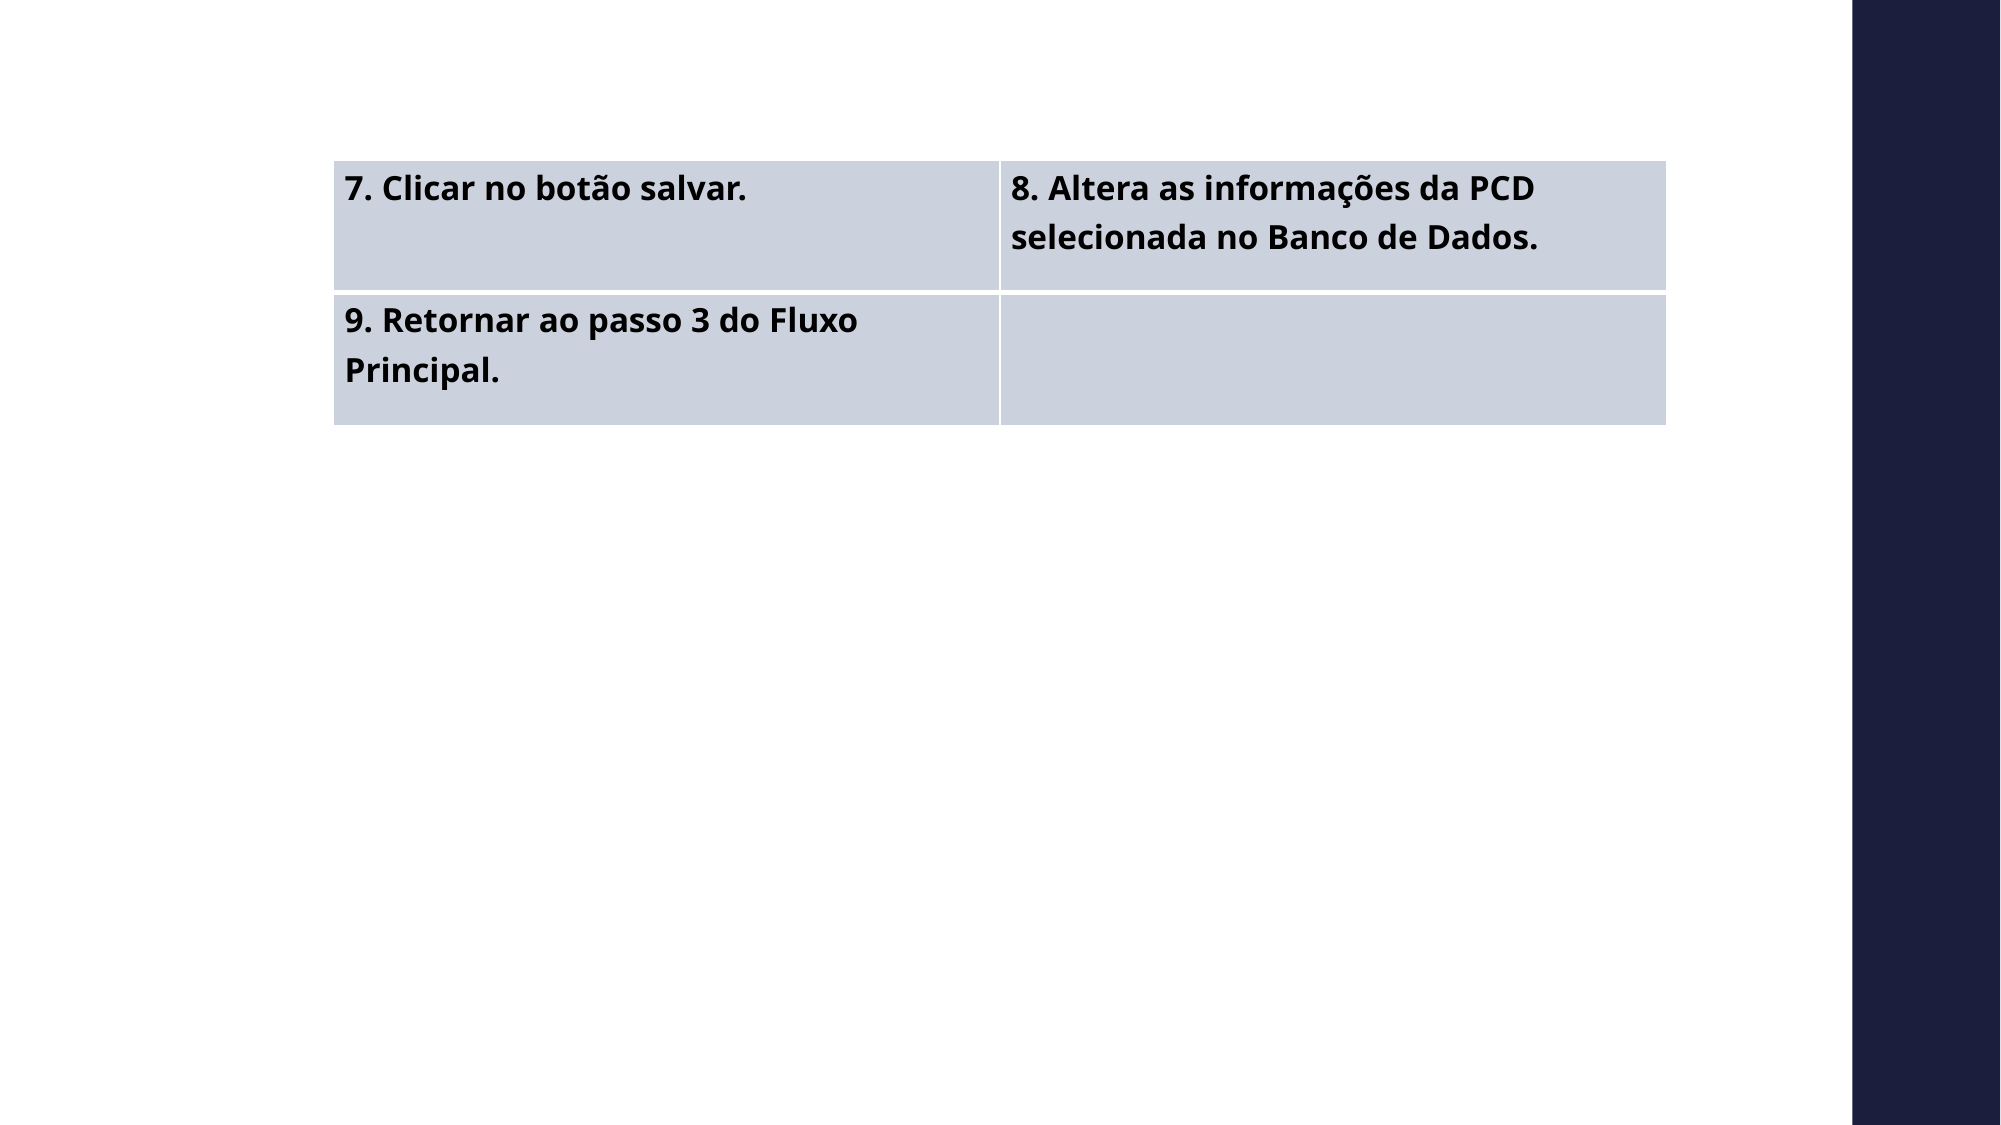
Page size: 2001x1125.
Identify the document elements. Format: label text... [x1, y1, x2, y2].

table_header 8. Altera as informações da PCD selecionada no Banco de Dados. [1001, 161, 1666, 290]
table_cell 9. Retornar ao passo 3 do Fluxo Principal. [334, 295, 999, 425]
table_cell [1001, 295, 1666, 425]
table_header 7. Clicar no botão salvar. [334, 161, 999, 290]
